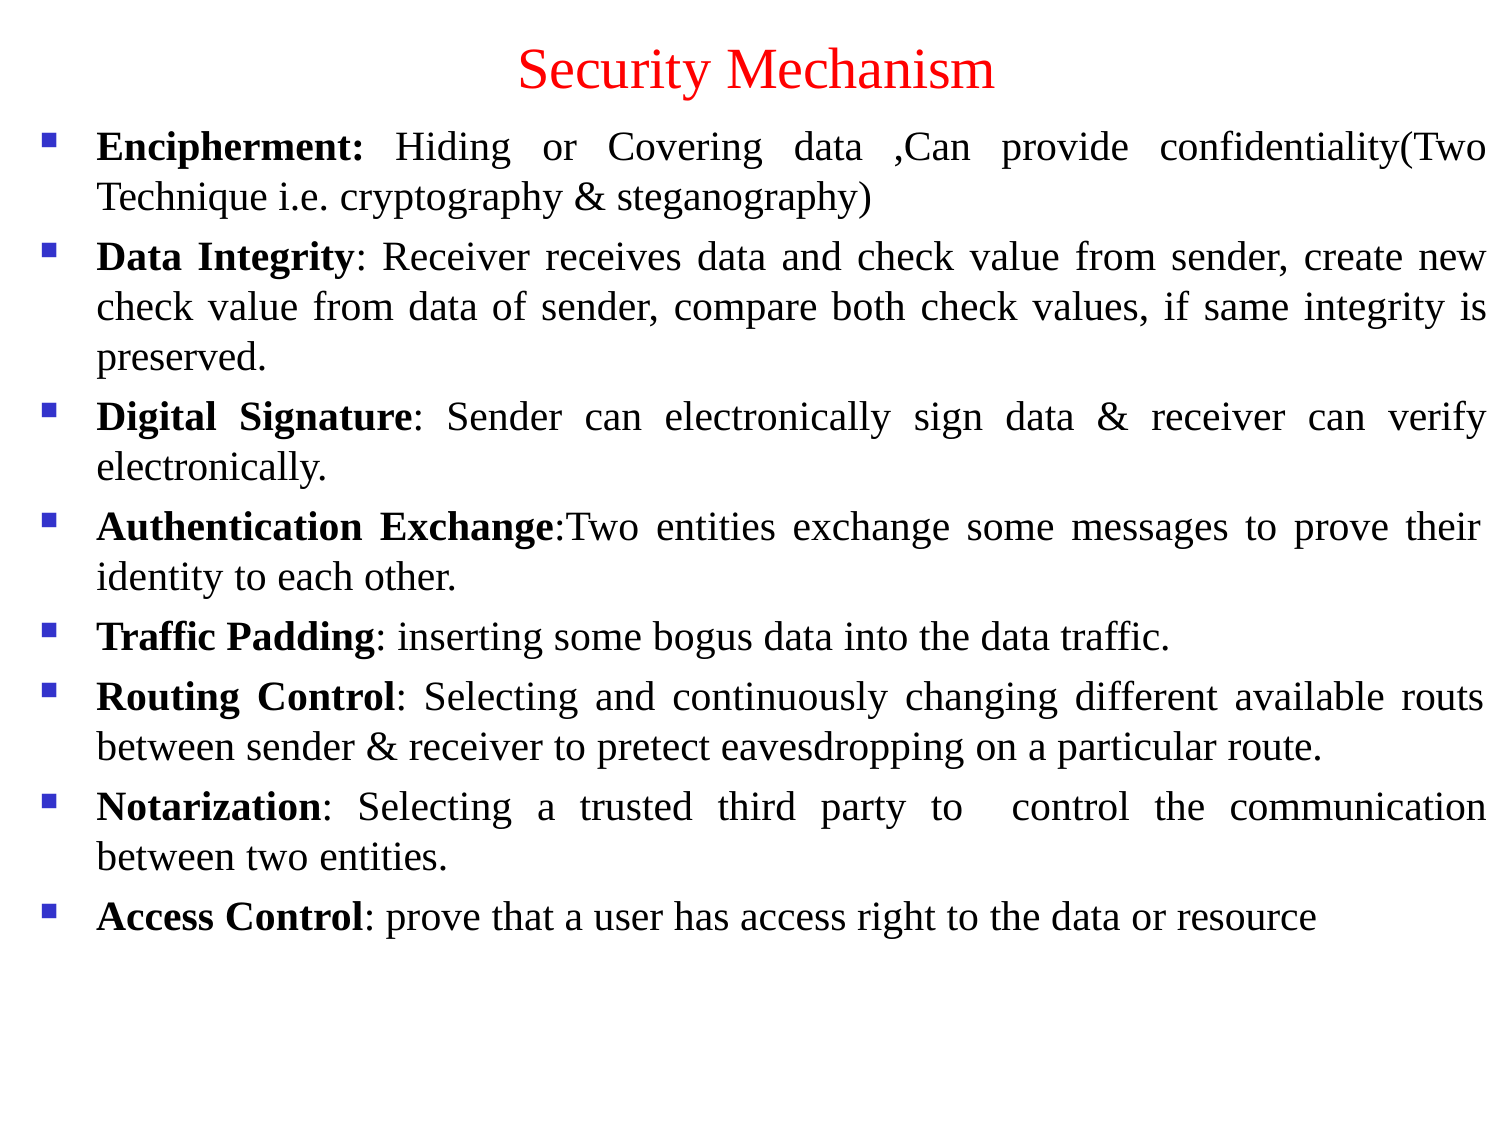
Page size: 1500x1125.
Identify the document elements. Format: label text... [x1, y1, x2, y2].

title Security Mechanism [514, 28, 1000, 116]
text_box Encipherment: Hiding or Covering data ,Can provide confidentiality(Two Technique i.e. cryptography & steganography) Data Integrity: Receiver receives data and check value from sender, create new check value from data of sender, compare both check values, if same integrity is preserved. Digital Signature: Sender can electronically sign data & receiver can verify electronically. Authentication Exchange:Two entities exchange some messages to prove their identity to each other. Traffic Padding: inserting some bogus data into the data traffic. Routing Control: Selecting and continuously changing different available routs between sender & receiver to pretect eavesdropping on a particular route. Notarization: Selecting a trusted third party to control the communication between two entities. Access Control: prove that a user has access right to the data or resource [37, 116, 1488, 939]
